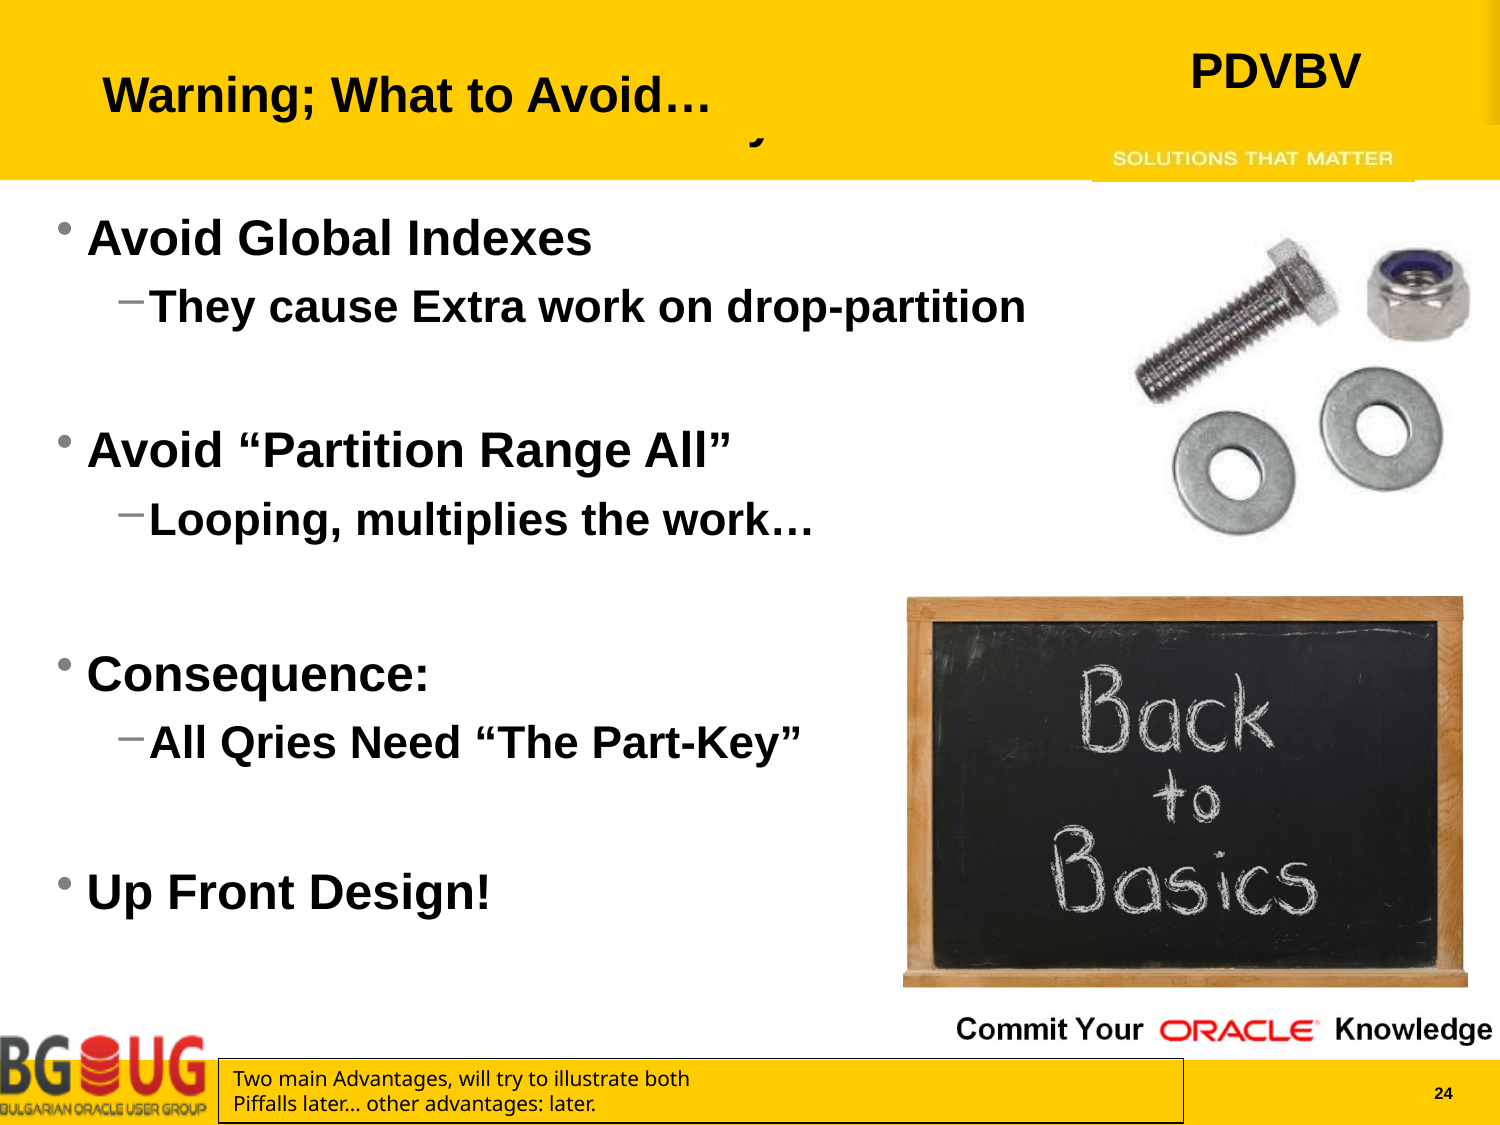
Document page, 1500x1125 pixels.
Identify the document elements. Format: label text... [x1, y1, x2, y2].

picture [952, 1011, 1500, 1050]
picture [0, 1034, 207, 1121]
picture [1160, 0, 1500, 125]
list Avoid Global Indexes They cause Extra work on drop-partition Avoid “Partition Range All” Looping, multiplies the work… Consequence: All Qries Need “The Part-Key” Up Front Design! [40, 209, 1247, 1024]
picture [903, 596, 1468, 988]
picture [1127, 216, 1497, 560]
text_box Two main Advantages, will try to illustrate both Piffalls later… other advantages: later. [218, 1058, 1184, 1123]
title Warning; What to Avoid… [86, 45, 1140, 139]
picture [1092, 137, 1415, 182]
slide_number 24 [1409, 1074, 1468, 1100]
